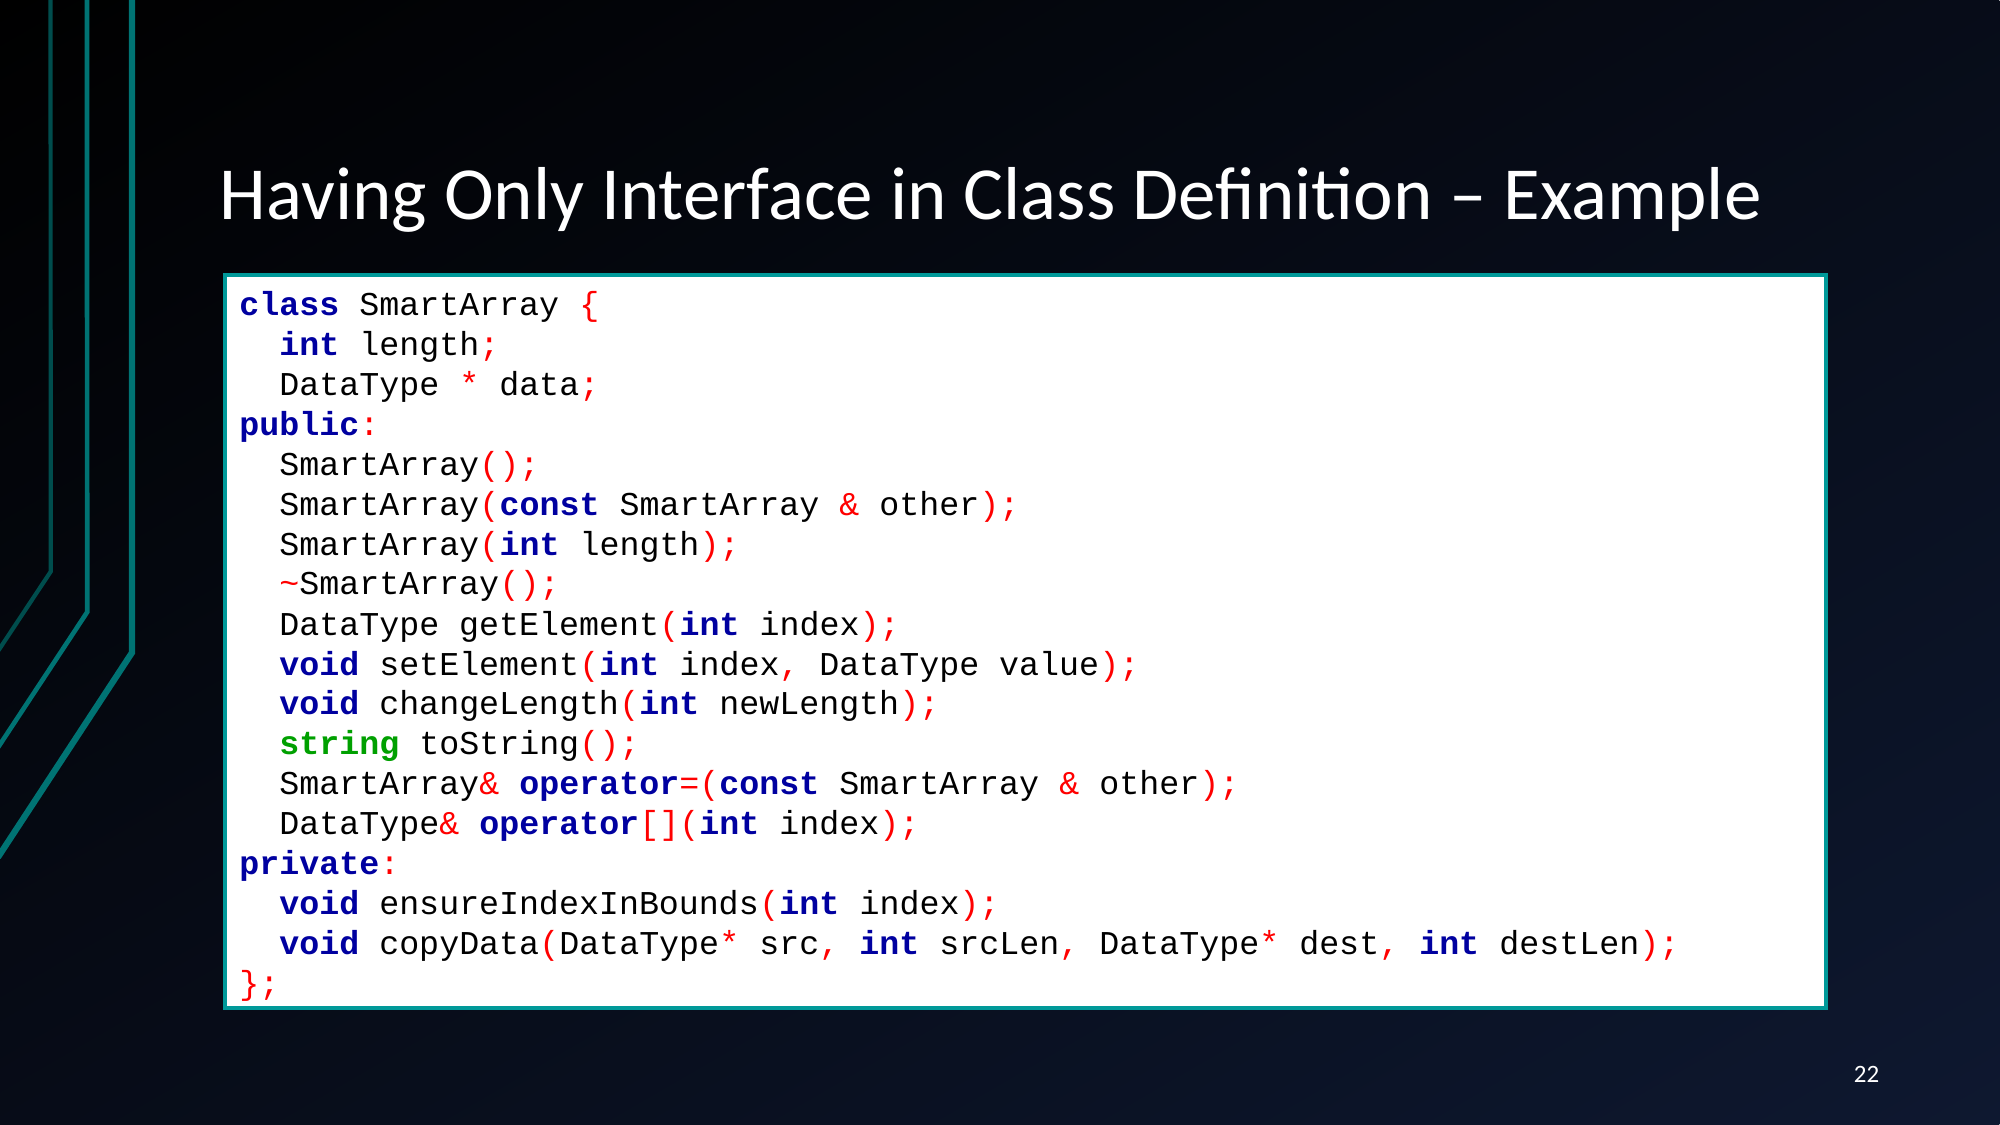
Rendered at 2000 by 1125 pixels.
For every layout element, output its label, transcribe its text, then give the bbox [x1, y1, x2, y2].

text_box class SmartArray { int length; DataType * data; public: SmartArray(); SmartArray(const SmartArray & other); SmartArray(int length); ~SmartArray(); DataType getElement(int index); void setElement(int index, DataType value); void changeLength(int newLength); string toString(); SmartArray& operator=(const SmartArray & other); DataType& operator[](int index); private: void ensureIndexInBounds(int index); void copyData(DataType* src, int srcLen, DataType* dest, int destLen); }; [223, 273, 1828, 1010]
slide_number 22 [1732, 1042, 1900, 1103]
title Having Only Interface in Class Definition – Example [199, 45, 1900, 246]
